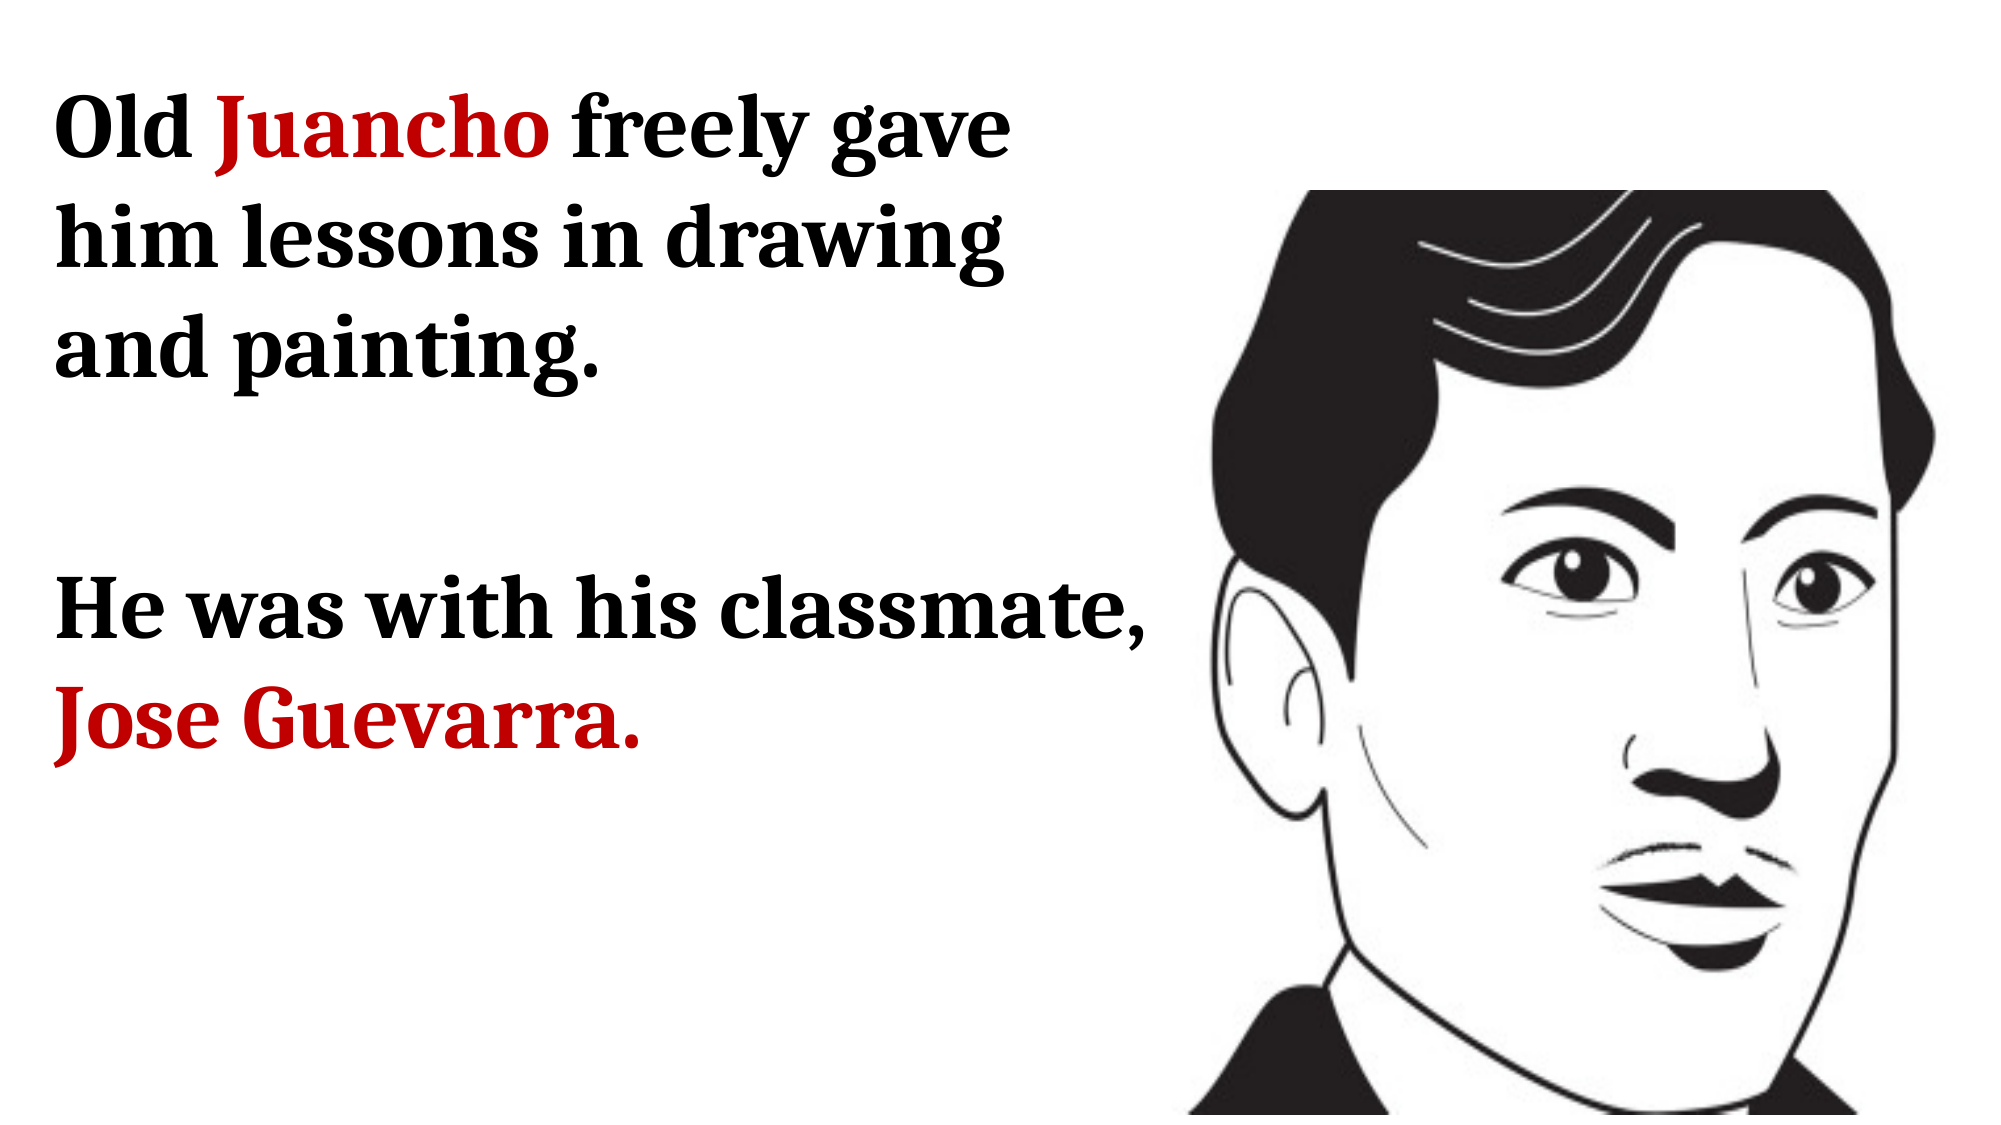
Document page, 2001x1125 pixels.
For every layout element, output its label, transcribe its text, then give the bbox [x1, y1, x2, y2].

text_box Old Juancho freely gave him lessons in drawing and painting. [40, 58, 1194, 404]
text_box He was with his classmate, Jose Guevarra. [40, 539, 1171, 774]
picture [1171, 190, 1960, 1115]
